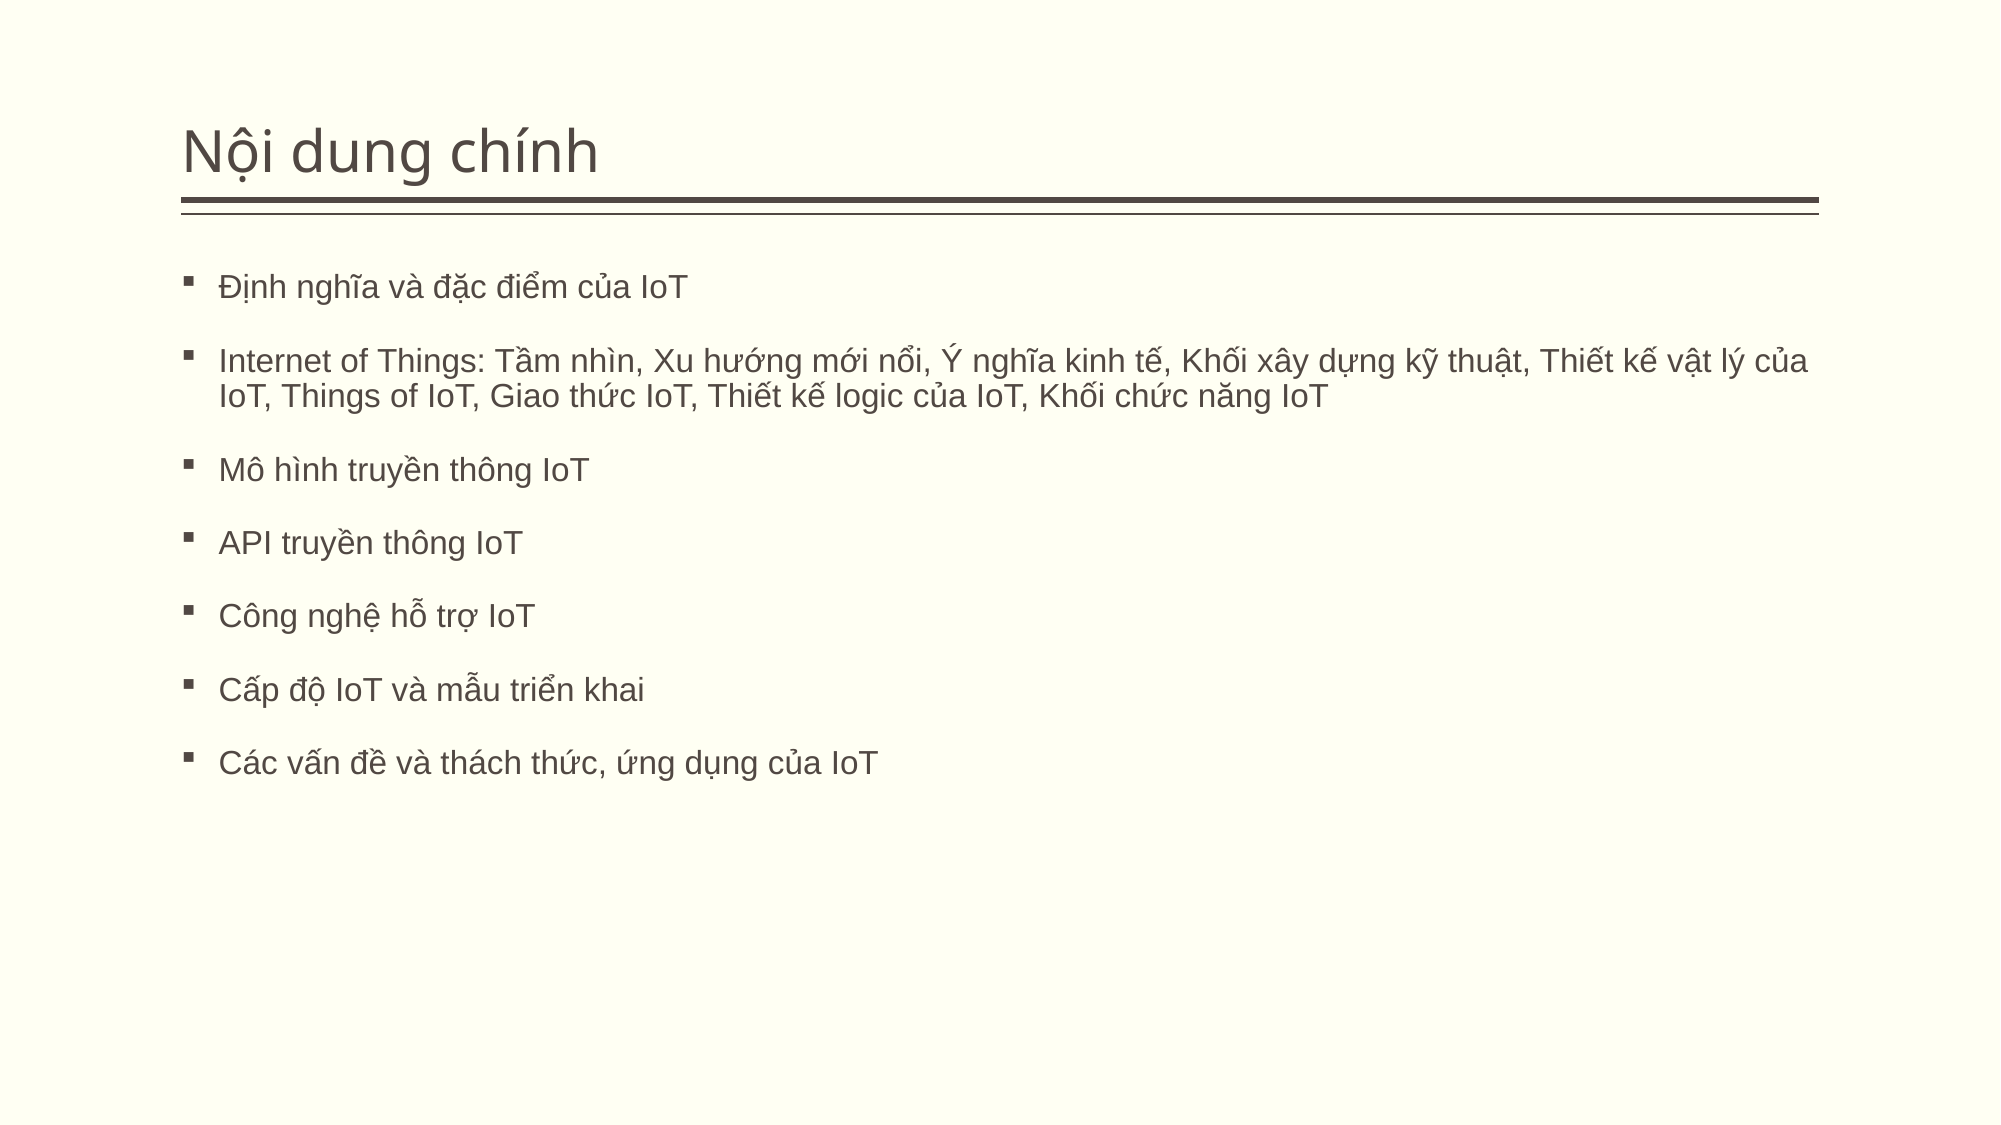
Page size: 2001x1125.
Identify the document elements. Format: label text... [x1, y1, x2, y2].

list Định nghĩa và đặc điểm của IoT Internet of Things: Tầm nhìn, Xu hướng mới nổi, Ý nghĩa kinh tế, Khối xây dựng kỹ thuật, Thiết kế vật lý của IoT, Things of IoT, Giao thức IoT, Thiết kế logic của IoT, Khối chức năng IoT Mô hình truyền thông IoT API truyền thông IoT Công nghệ hỗ trợ IoT Cấp độ IoT và mẫu triển khai Các vấn đề và thách thức, ứng dụng của IoT [181, 262, 1819, 1013]
title Nội dung chính [181, 12, 1819, 193]
